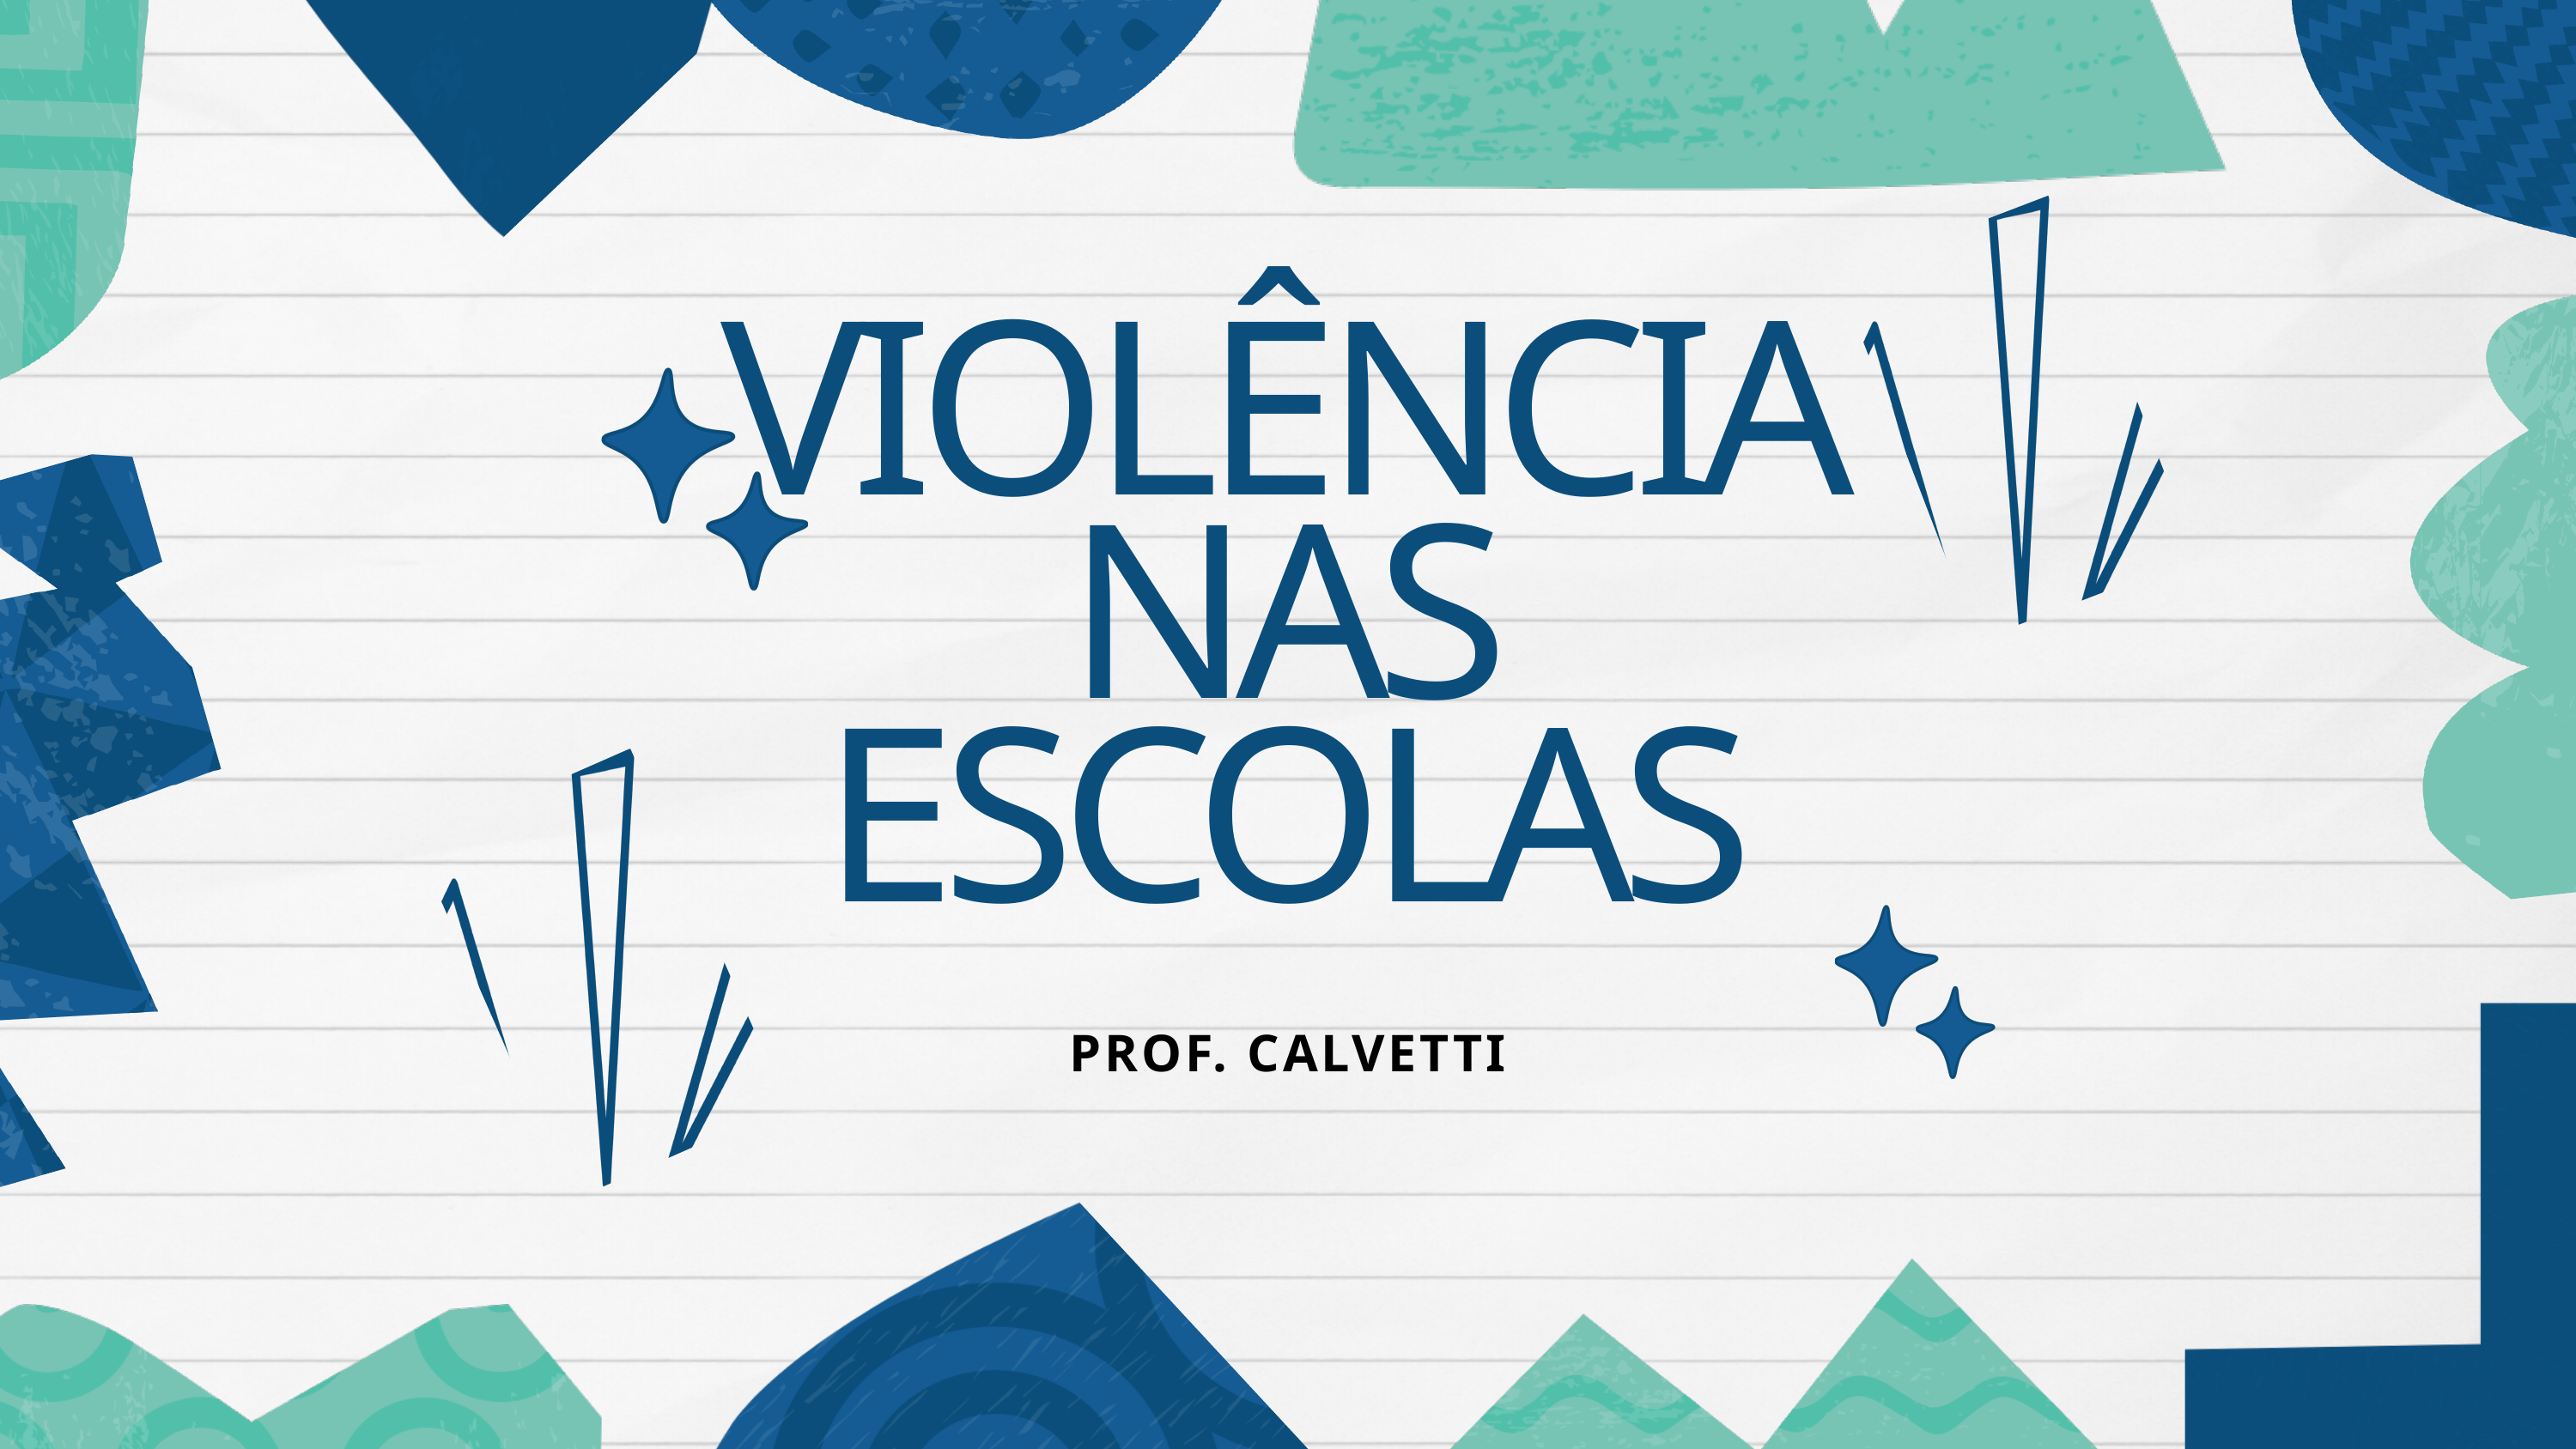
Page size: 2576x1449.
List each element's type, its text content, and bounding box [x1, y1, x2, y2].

text_box [0, 0, 2576, 1449]
text_box [1397, 1258, 2149, 1449]
text_box [687, 1139, 1309, 1449]
text_box [1288, 0, 2227, 192]
text_box [0, 1303, 602, 1449]
text_box [179, 0, 754, 287]
text_box [2195, 0, 2576, 280]
text_box VIOLÊNCIA NAS ESCOLAS [330, 340, 2245, 950]
text_box [601, 367, 809, 591]
text_box [2184, 1003, 2576, 1449]
text_box [416, 748, 787, 1200]
text_box [0, 0, 157, 401]
text_box [2261, 283, 2576, 919]
text_box [651, 0, 1288, 157]
text_box [1834, 905, 1996, 1079]
text_box [0, 443, 315, 1187]
text_box [1838, 191, 2197, 640]
text_box PROF. CALVETTI [754, 1028, 2018, 1082]
